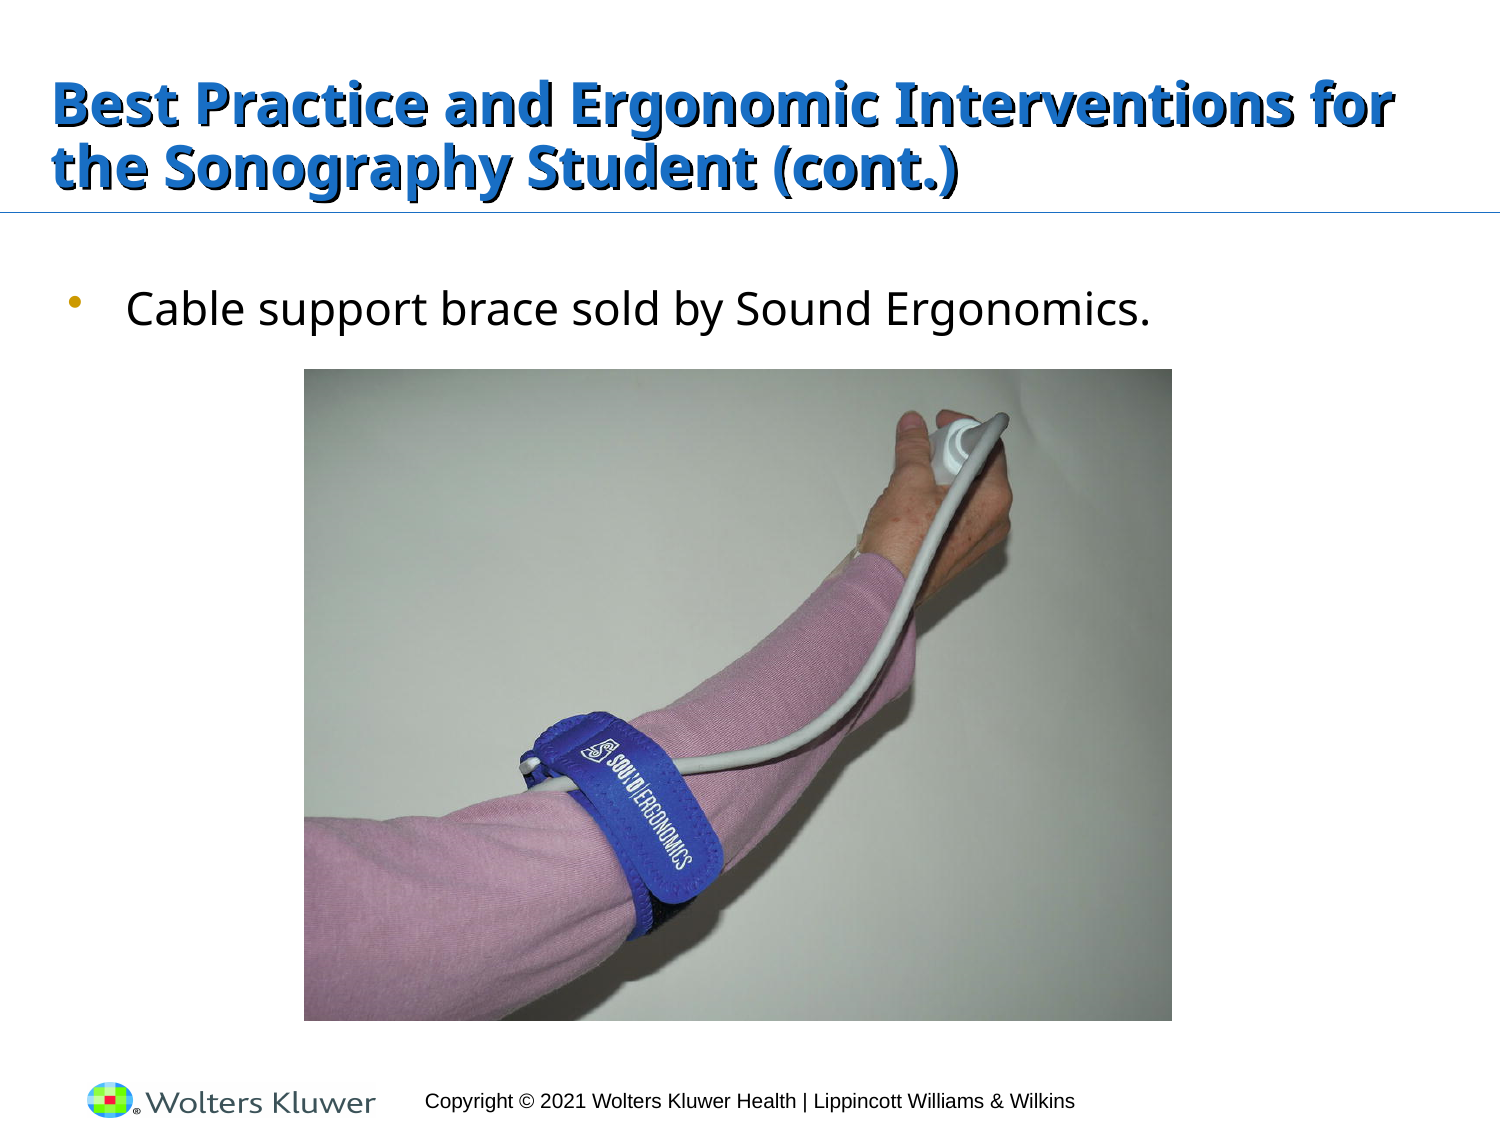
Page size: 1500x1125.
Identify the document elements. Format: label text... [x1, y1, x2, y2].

list Cable support brace sold by Sound Ergonomics. [51, 278, 1466, 1027]
title Best Practice and Ergonomic Interventions for the Sonography Student (cont.) [50, 72, 1468, 201]
picture [304, 369, 1172, 1021]
picture [87, 1082, 376, 1118]
